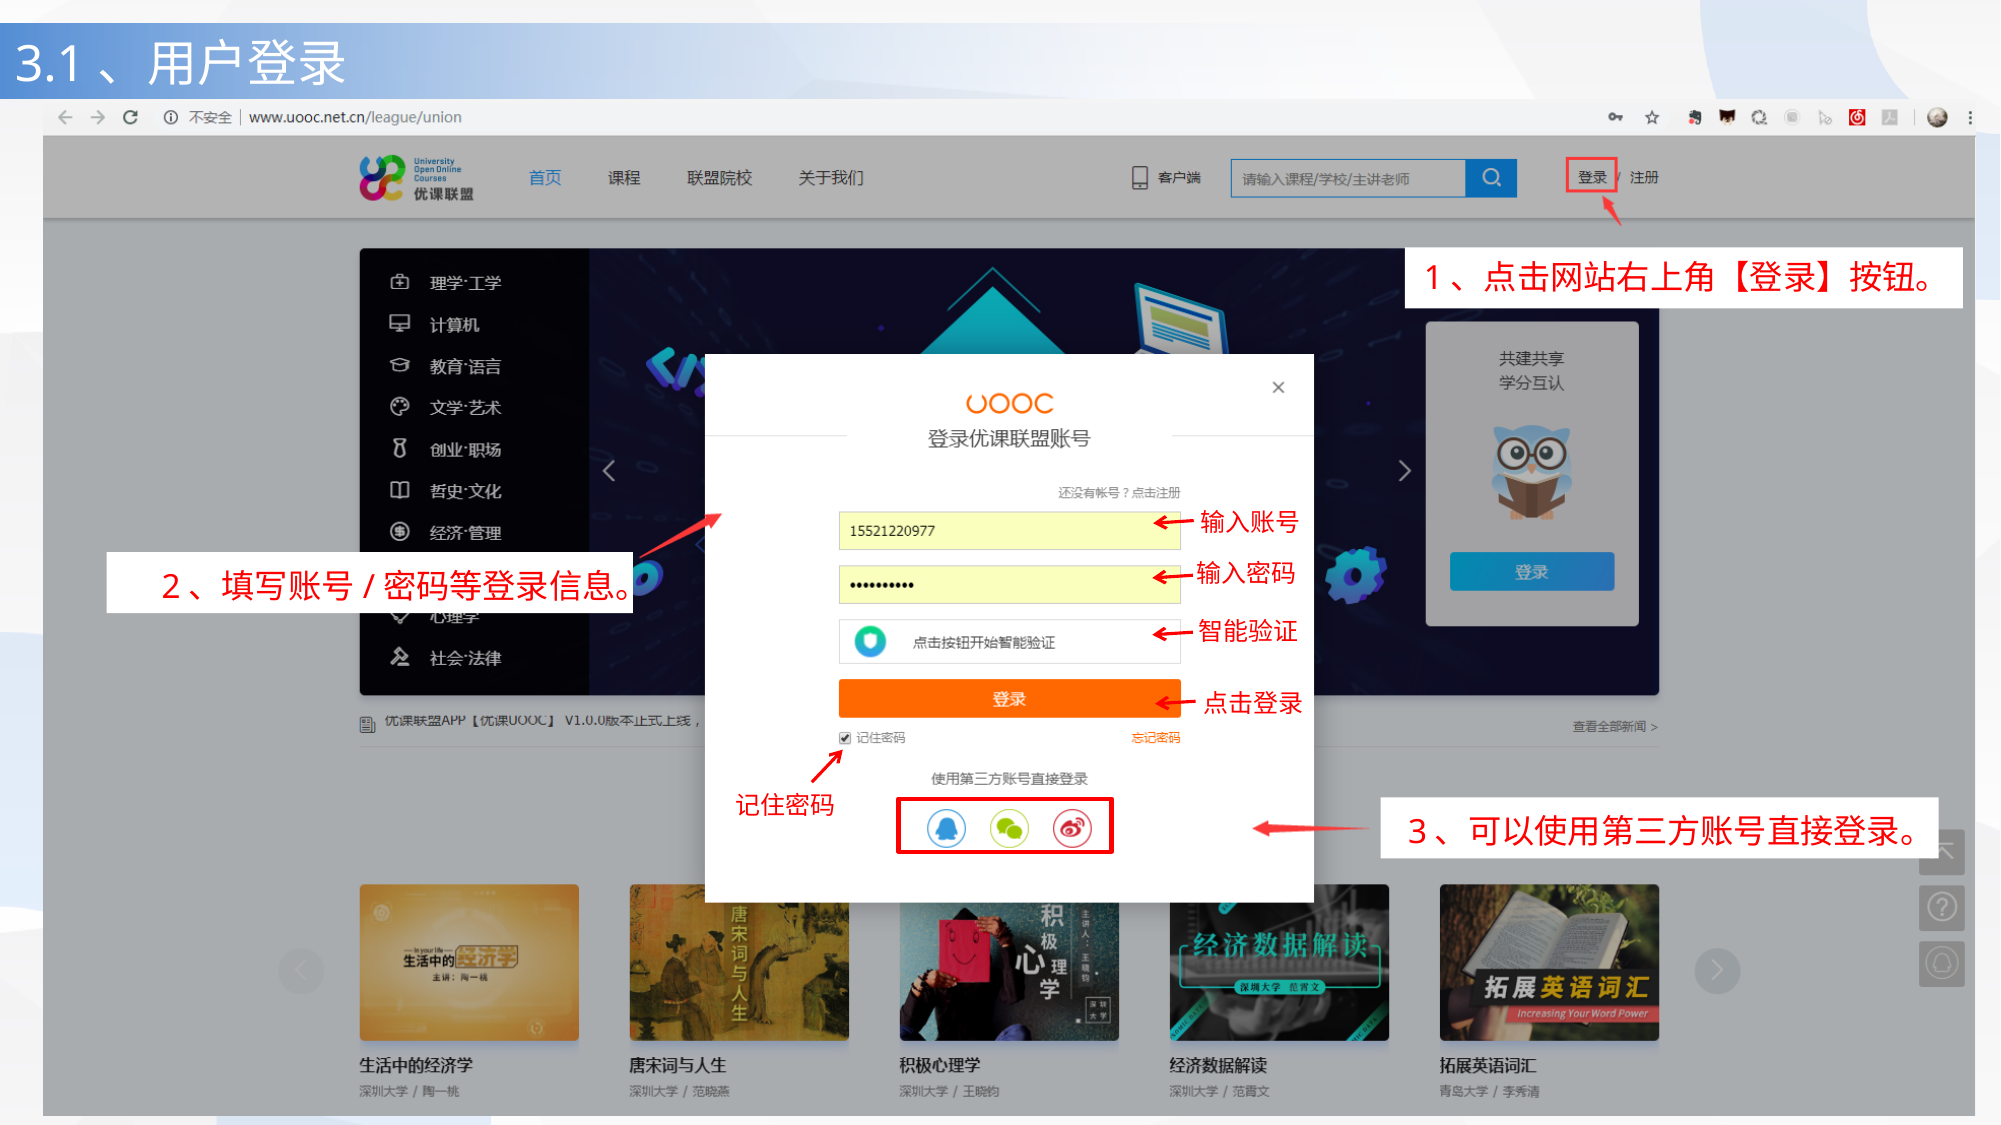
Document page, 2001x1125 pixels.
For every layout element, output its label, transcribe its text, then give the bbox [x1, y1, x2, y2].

text_box 3.1、用户登录 [0, 23, 1438, 99]
picture [0, 0, 2000, 1125]
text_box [1154, 700, 1196, 705]
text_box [811, 749, 843, 783]
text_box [1151, 631, 1194, 635]
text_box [1152, 520, 1194, 524]
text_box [1151, 574, 1194, 579]
